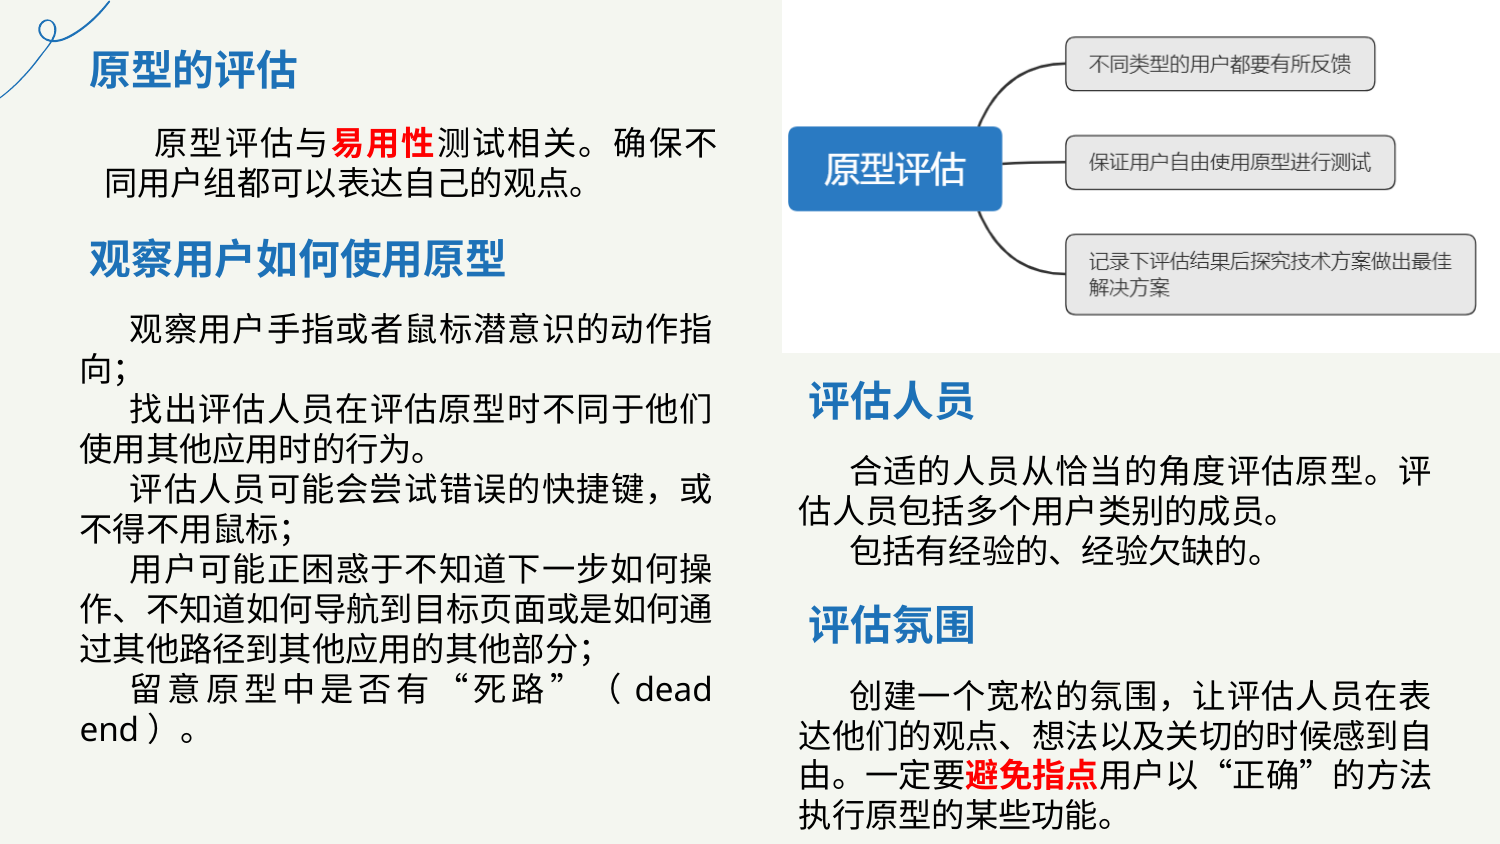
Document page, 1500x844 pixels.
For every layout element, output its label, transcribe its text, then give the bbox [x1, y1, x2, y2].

text_box 评估氛围 [809, 599, 1289, 650]
text_box 创建一个宽松的氛围，让评估人员在表达他们的观点、想法以及关切的时候感到自由。一定要避免指点用户以“正确”的方法执行原型的某些功能。 [784, 667, 1448, 842]
picture [781, 0, 1500, 353]
text_box 合适的人员从恰当的角度评估原型。评估人员包括多个用户类别的成员。 包括有经验的、经验欠缺的。 [784, 442, 1448, 578]
text_box 评估人员 [809, 374, 1289, 425]
text_box 观察用户如何使用原型 [89, 232, 570, 283]
text_box 观察用户手指或者鼠标潜意识的动作指向； 找出评估人员在评估原型时不同于他们使用其他应用时的行为。 评估人员可能会尝试错误的快捷键，或不得不用鼠标； 用户可能正困惑于不知道下一步如何操作、不知道如何导航到目标页面或是如何通过其他路径到其他应用的其他部分； 留意原型中是否有“死路”（dead end）。 [64, 301, 728, 756]
text_box 原型评估与易用性测试相关。确保不同用户组都可以表达自己的观点。 [89, 114, 733, 210]
text_box 原型的评估 [89, 43, 457, 94]
